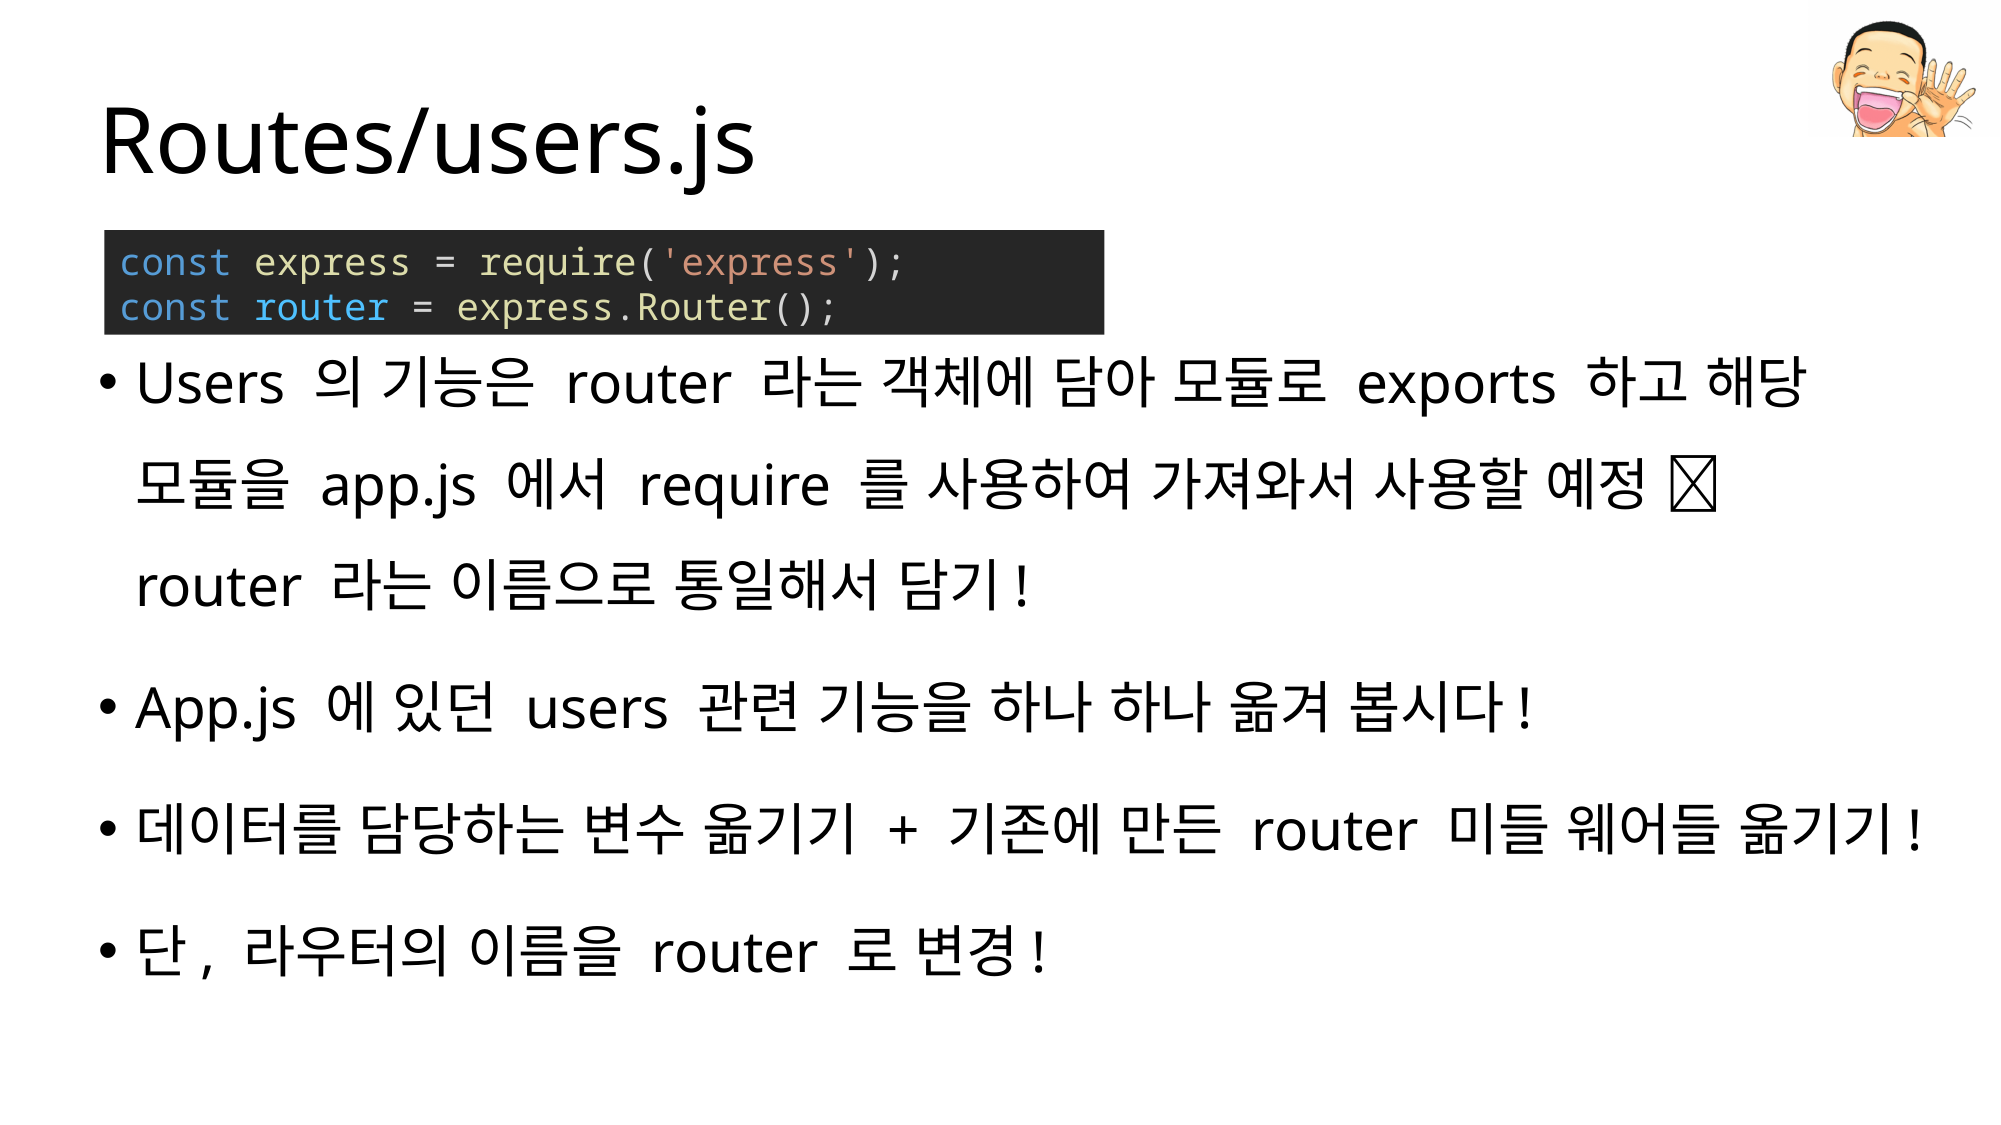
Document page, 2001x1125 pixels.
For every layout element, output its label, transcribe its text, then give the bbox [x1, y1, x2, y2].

list Users 의 기능은 router 라는 객체에 담아 모듈로 exports 하고 해당 모듈을 app.js 에서 require 를 사용하여 가져와서 사용할 예정  router 라는 이름으로 통일해서 담기! App.js 에 있던 users 관련 기능을 하나 하나 옮겨 봅시다! 데이터를 담당하는 변수 옮기기 + 기존에 만든 router 미들 웨어들 옮기기! 단, 라우터의 이름을 router 로 변경! [83, 217, 1931, 1068]
title Routes/users.js [83, 0, 1931, 217]
picture [1931, 0, 2000, 137]
text_box const express = require('express'); const router = express.Router(); [104, 230, 1105, 335]
